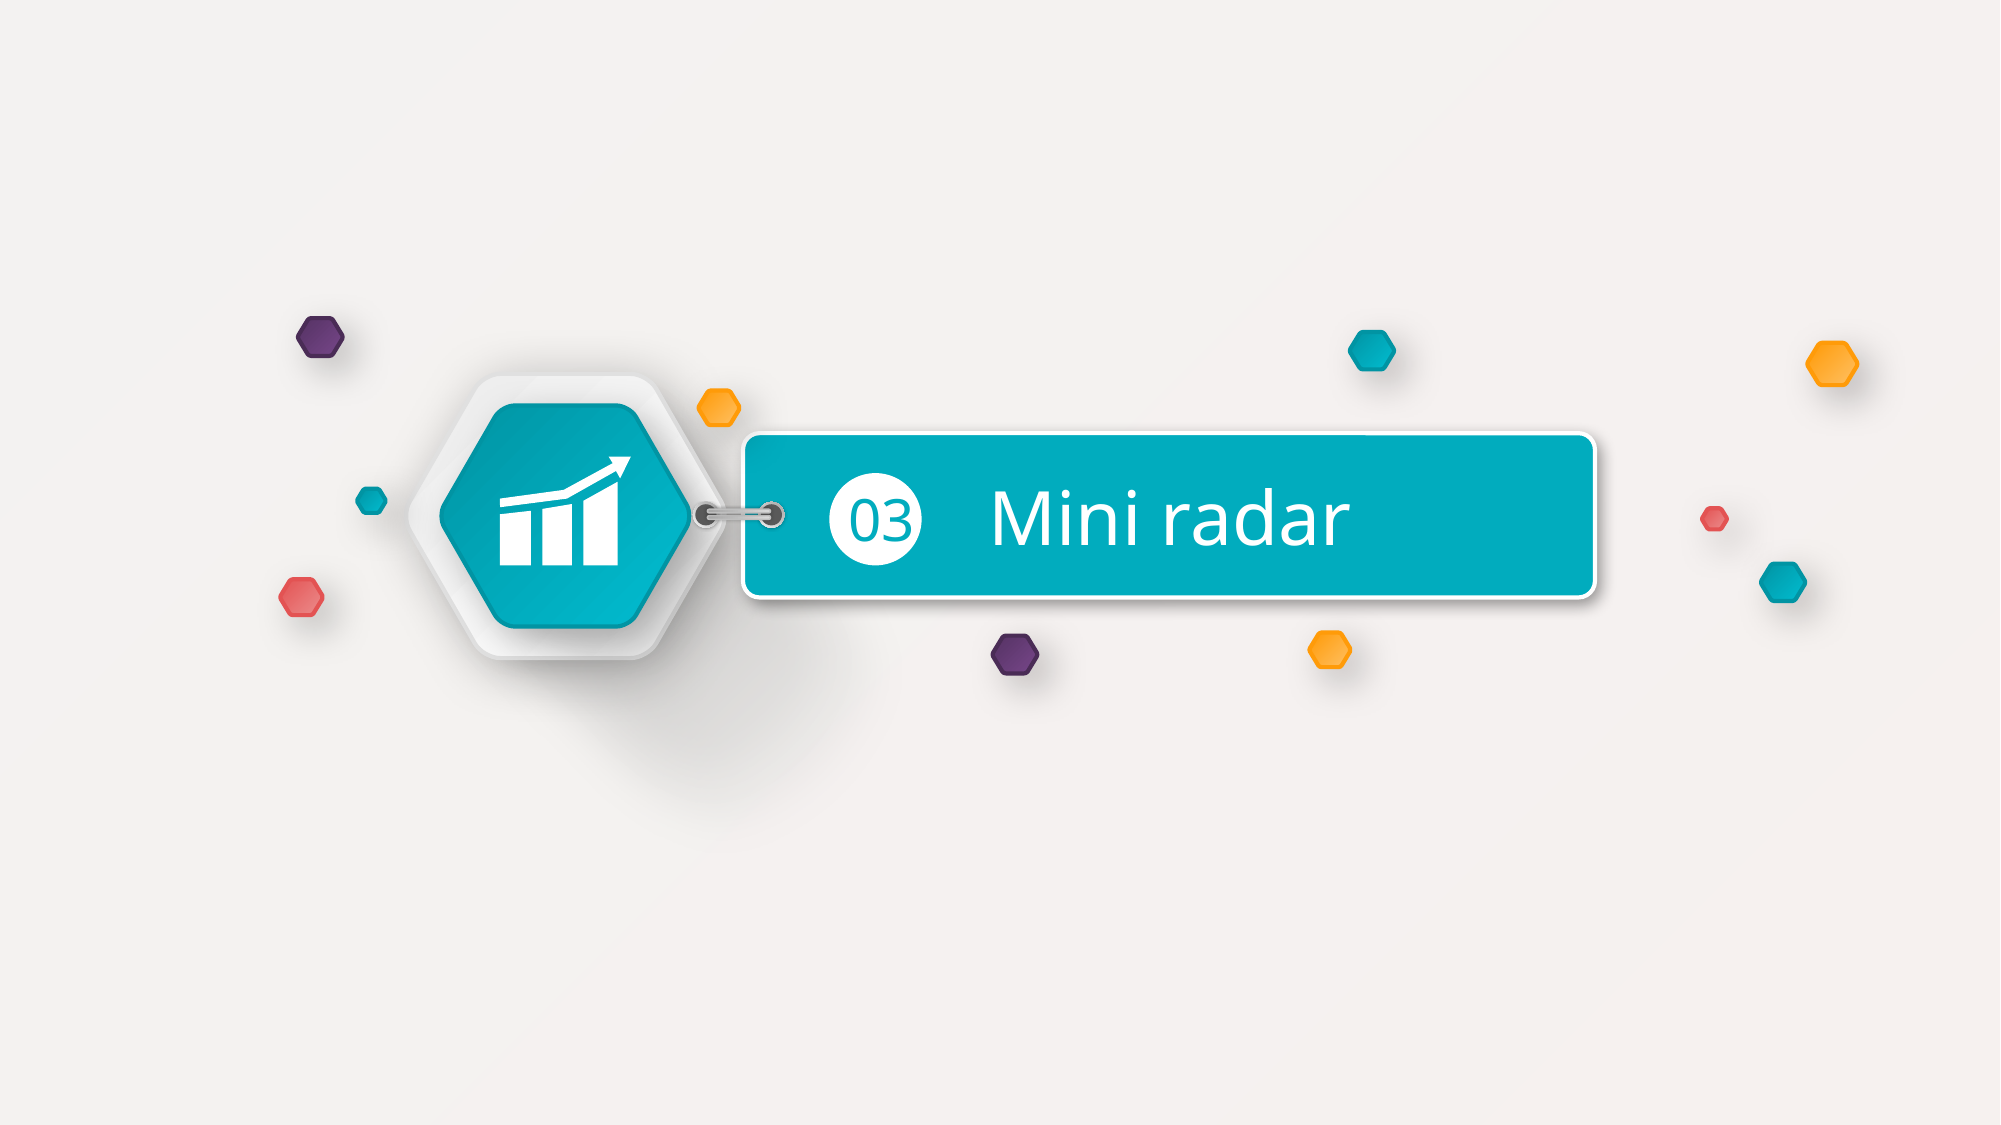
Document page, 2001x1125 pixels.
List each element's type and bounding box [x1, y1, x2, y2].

text_box [280, 318, 1858, 674]
text_box [404, 674, 857, 895]
